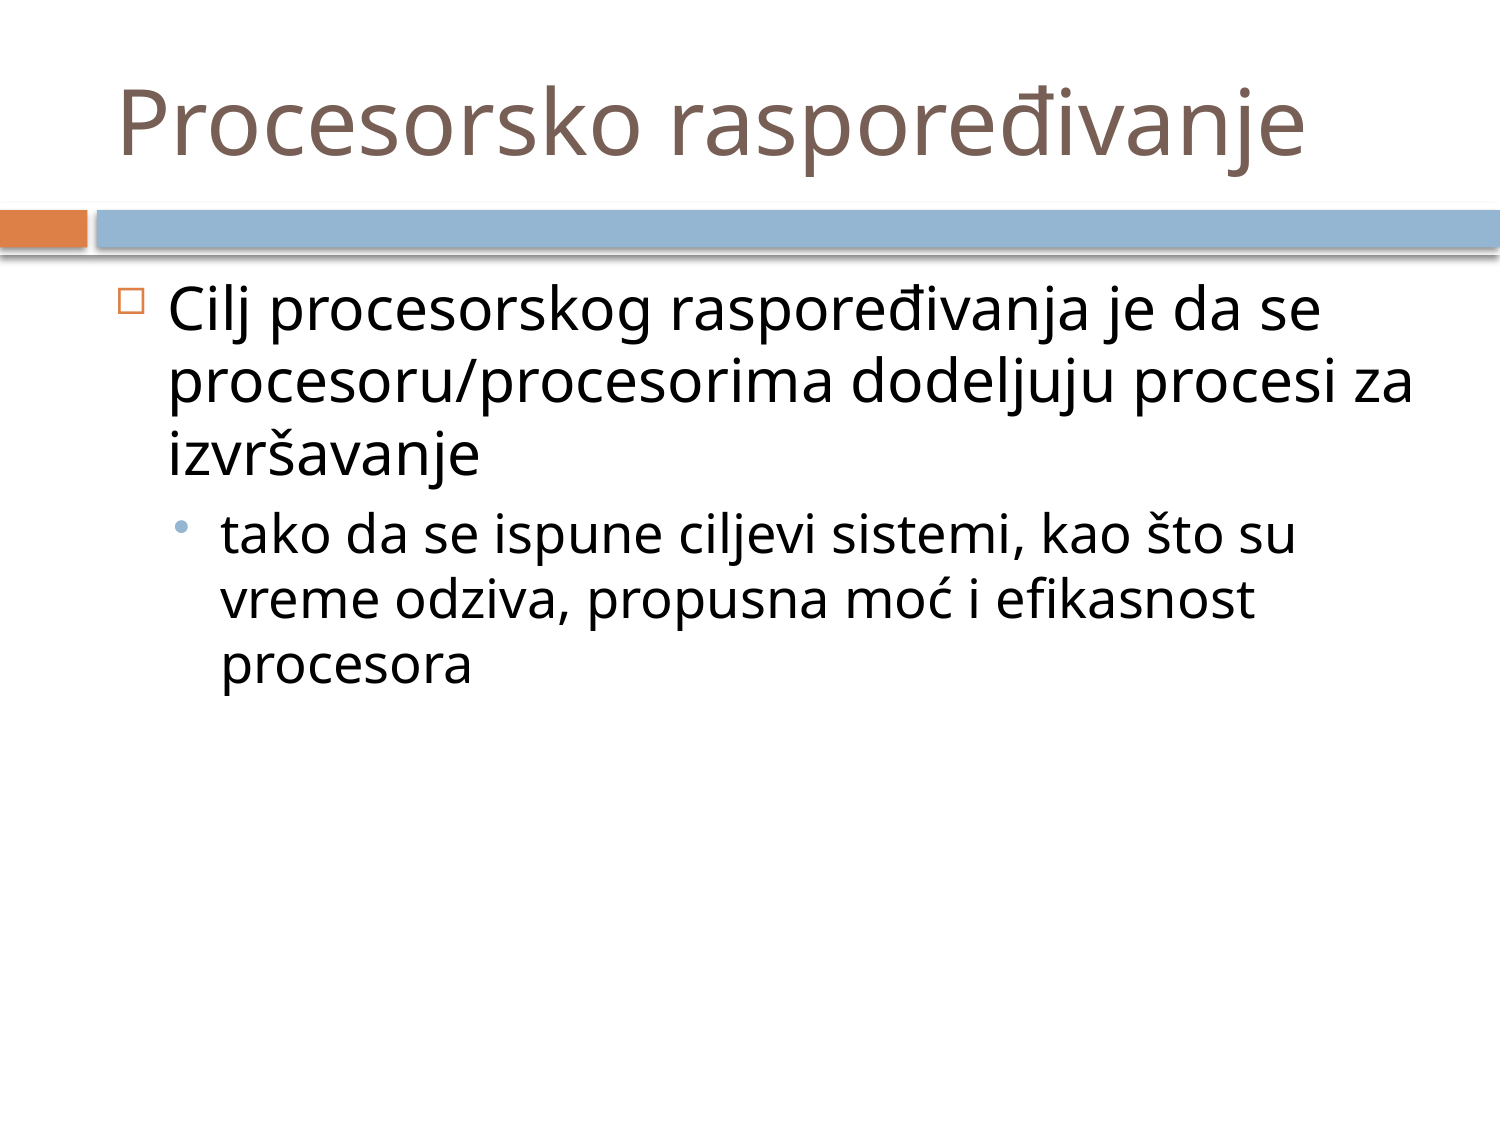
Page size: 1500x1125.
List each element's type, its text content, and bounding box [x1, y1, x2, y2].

title Procesorsko raspoređivanje [100, 37, 1438, 200]
list Cilj procesorskog raspoređivanja je da se procesoru/procesorima dodeljuju procesi za izvršavanje tako da se ispune ciljevi sistemi, kao što su vreme odziva, propusna moć i efikasnost procesora [100, 262, 1438, 1000]
